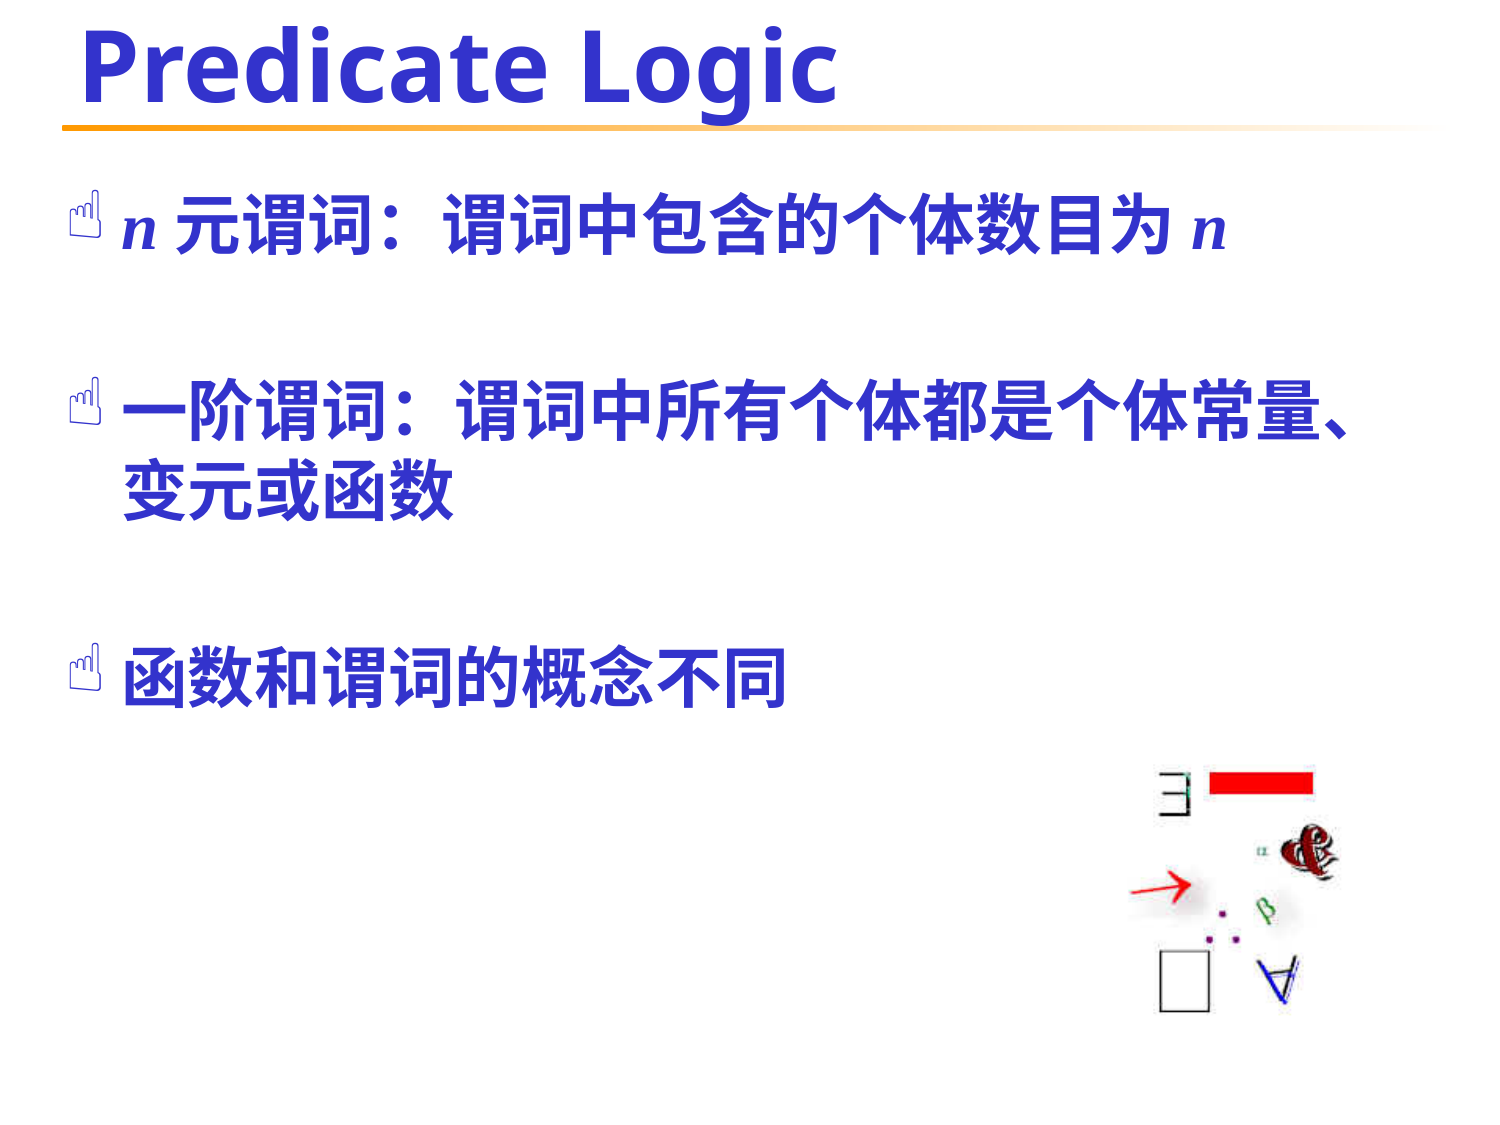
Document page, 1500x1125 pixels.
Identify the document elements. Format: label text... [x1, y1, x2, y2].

list n元谓词：谓词中包含的个体数目为n 一阶谓词：谓词中所有个体都是个体常量、变元或函数 函数和谓词的概念不同 [50, 174, 1450, 1088]
title Predicate Logic [62, 0, 1500, 125]
picture [1115, 727, 1343, 1047]
